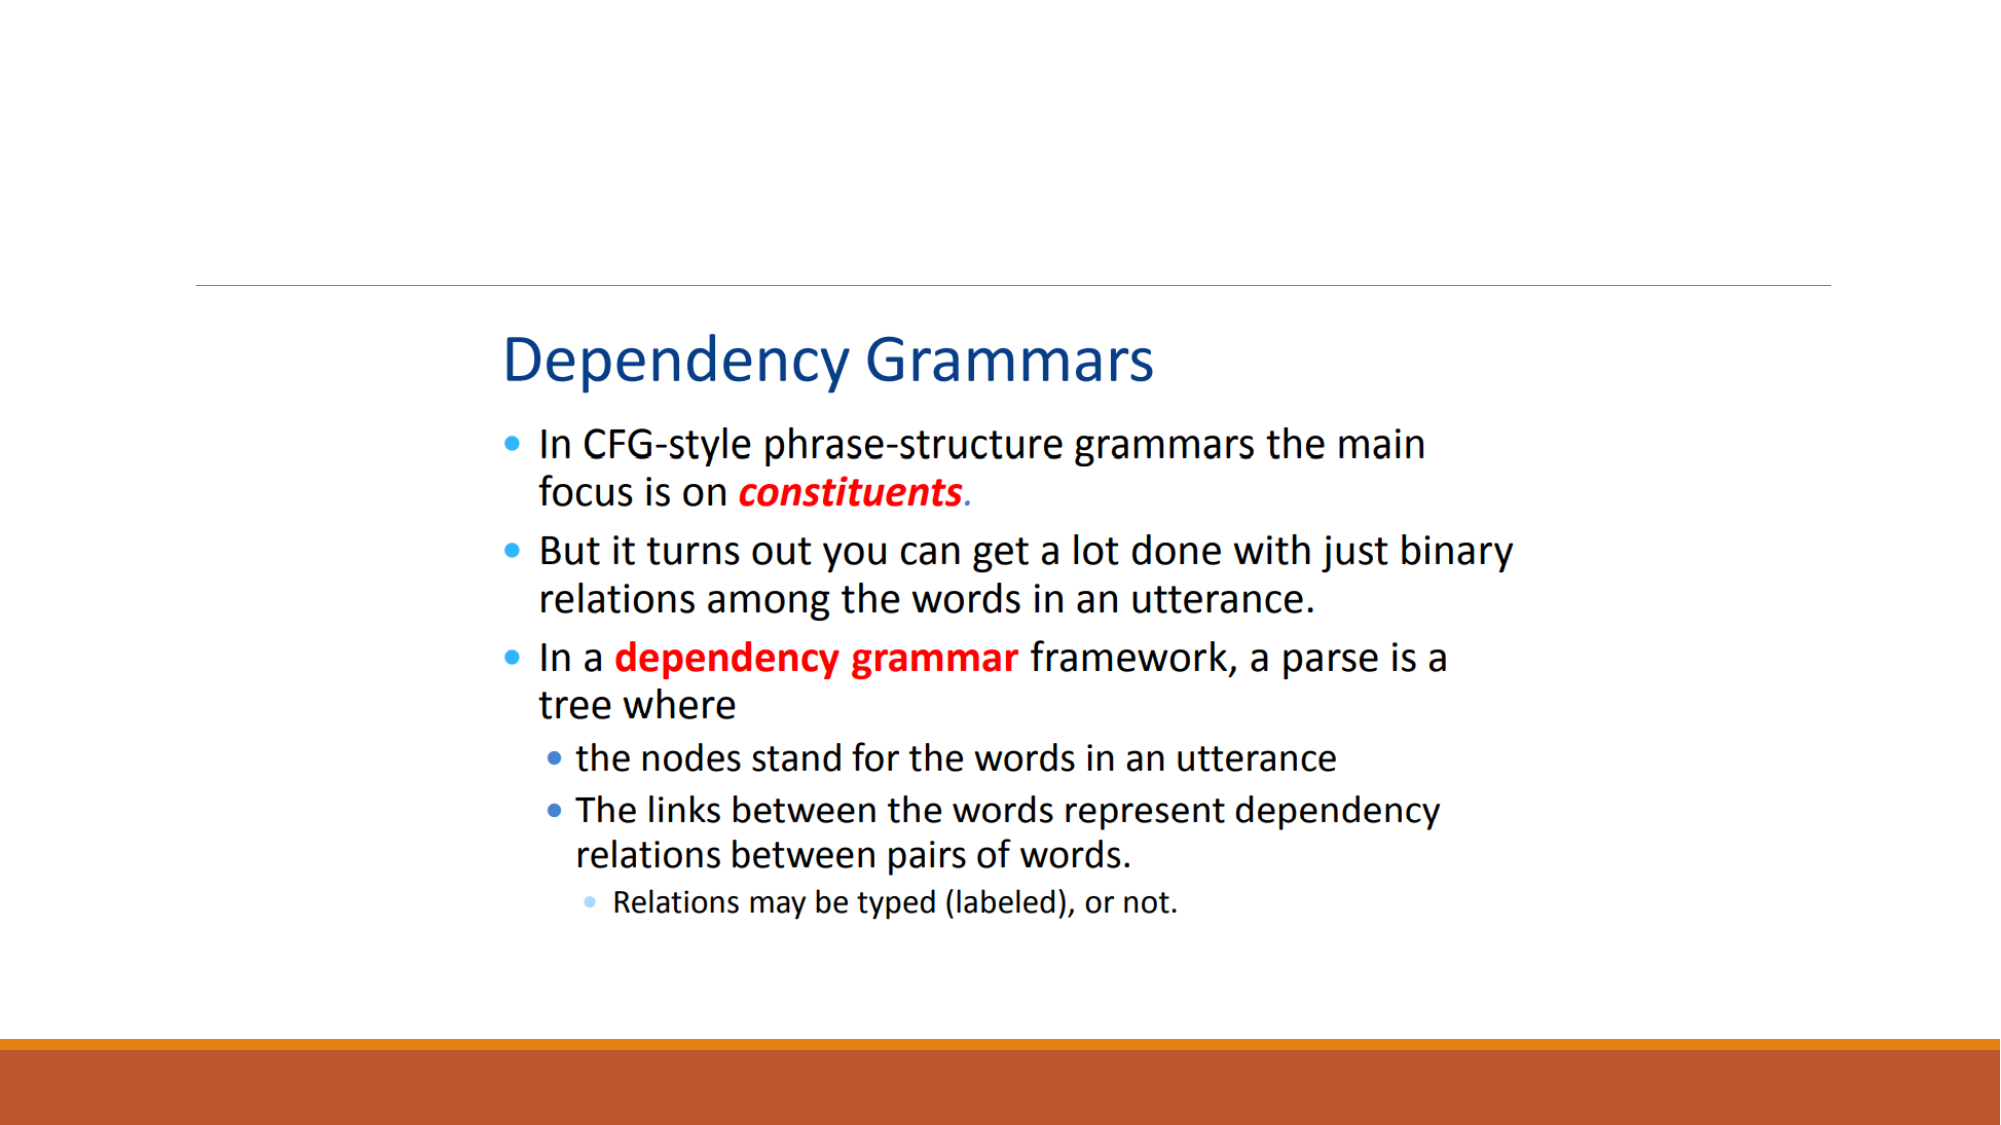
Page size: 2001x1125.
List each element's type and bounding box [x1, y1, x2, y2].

list [452, 302, 1558, 964]
